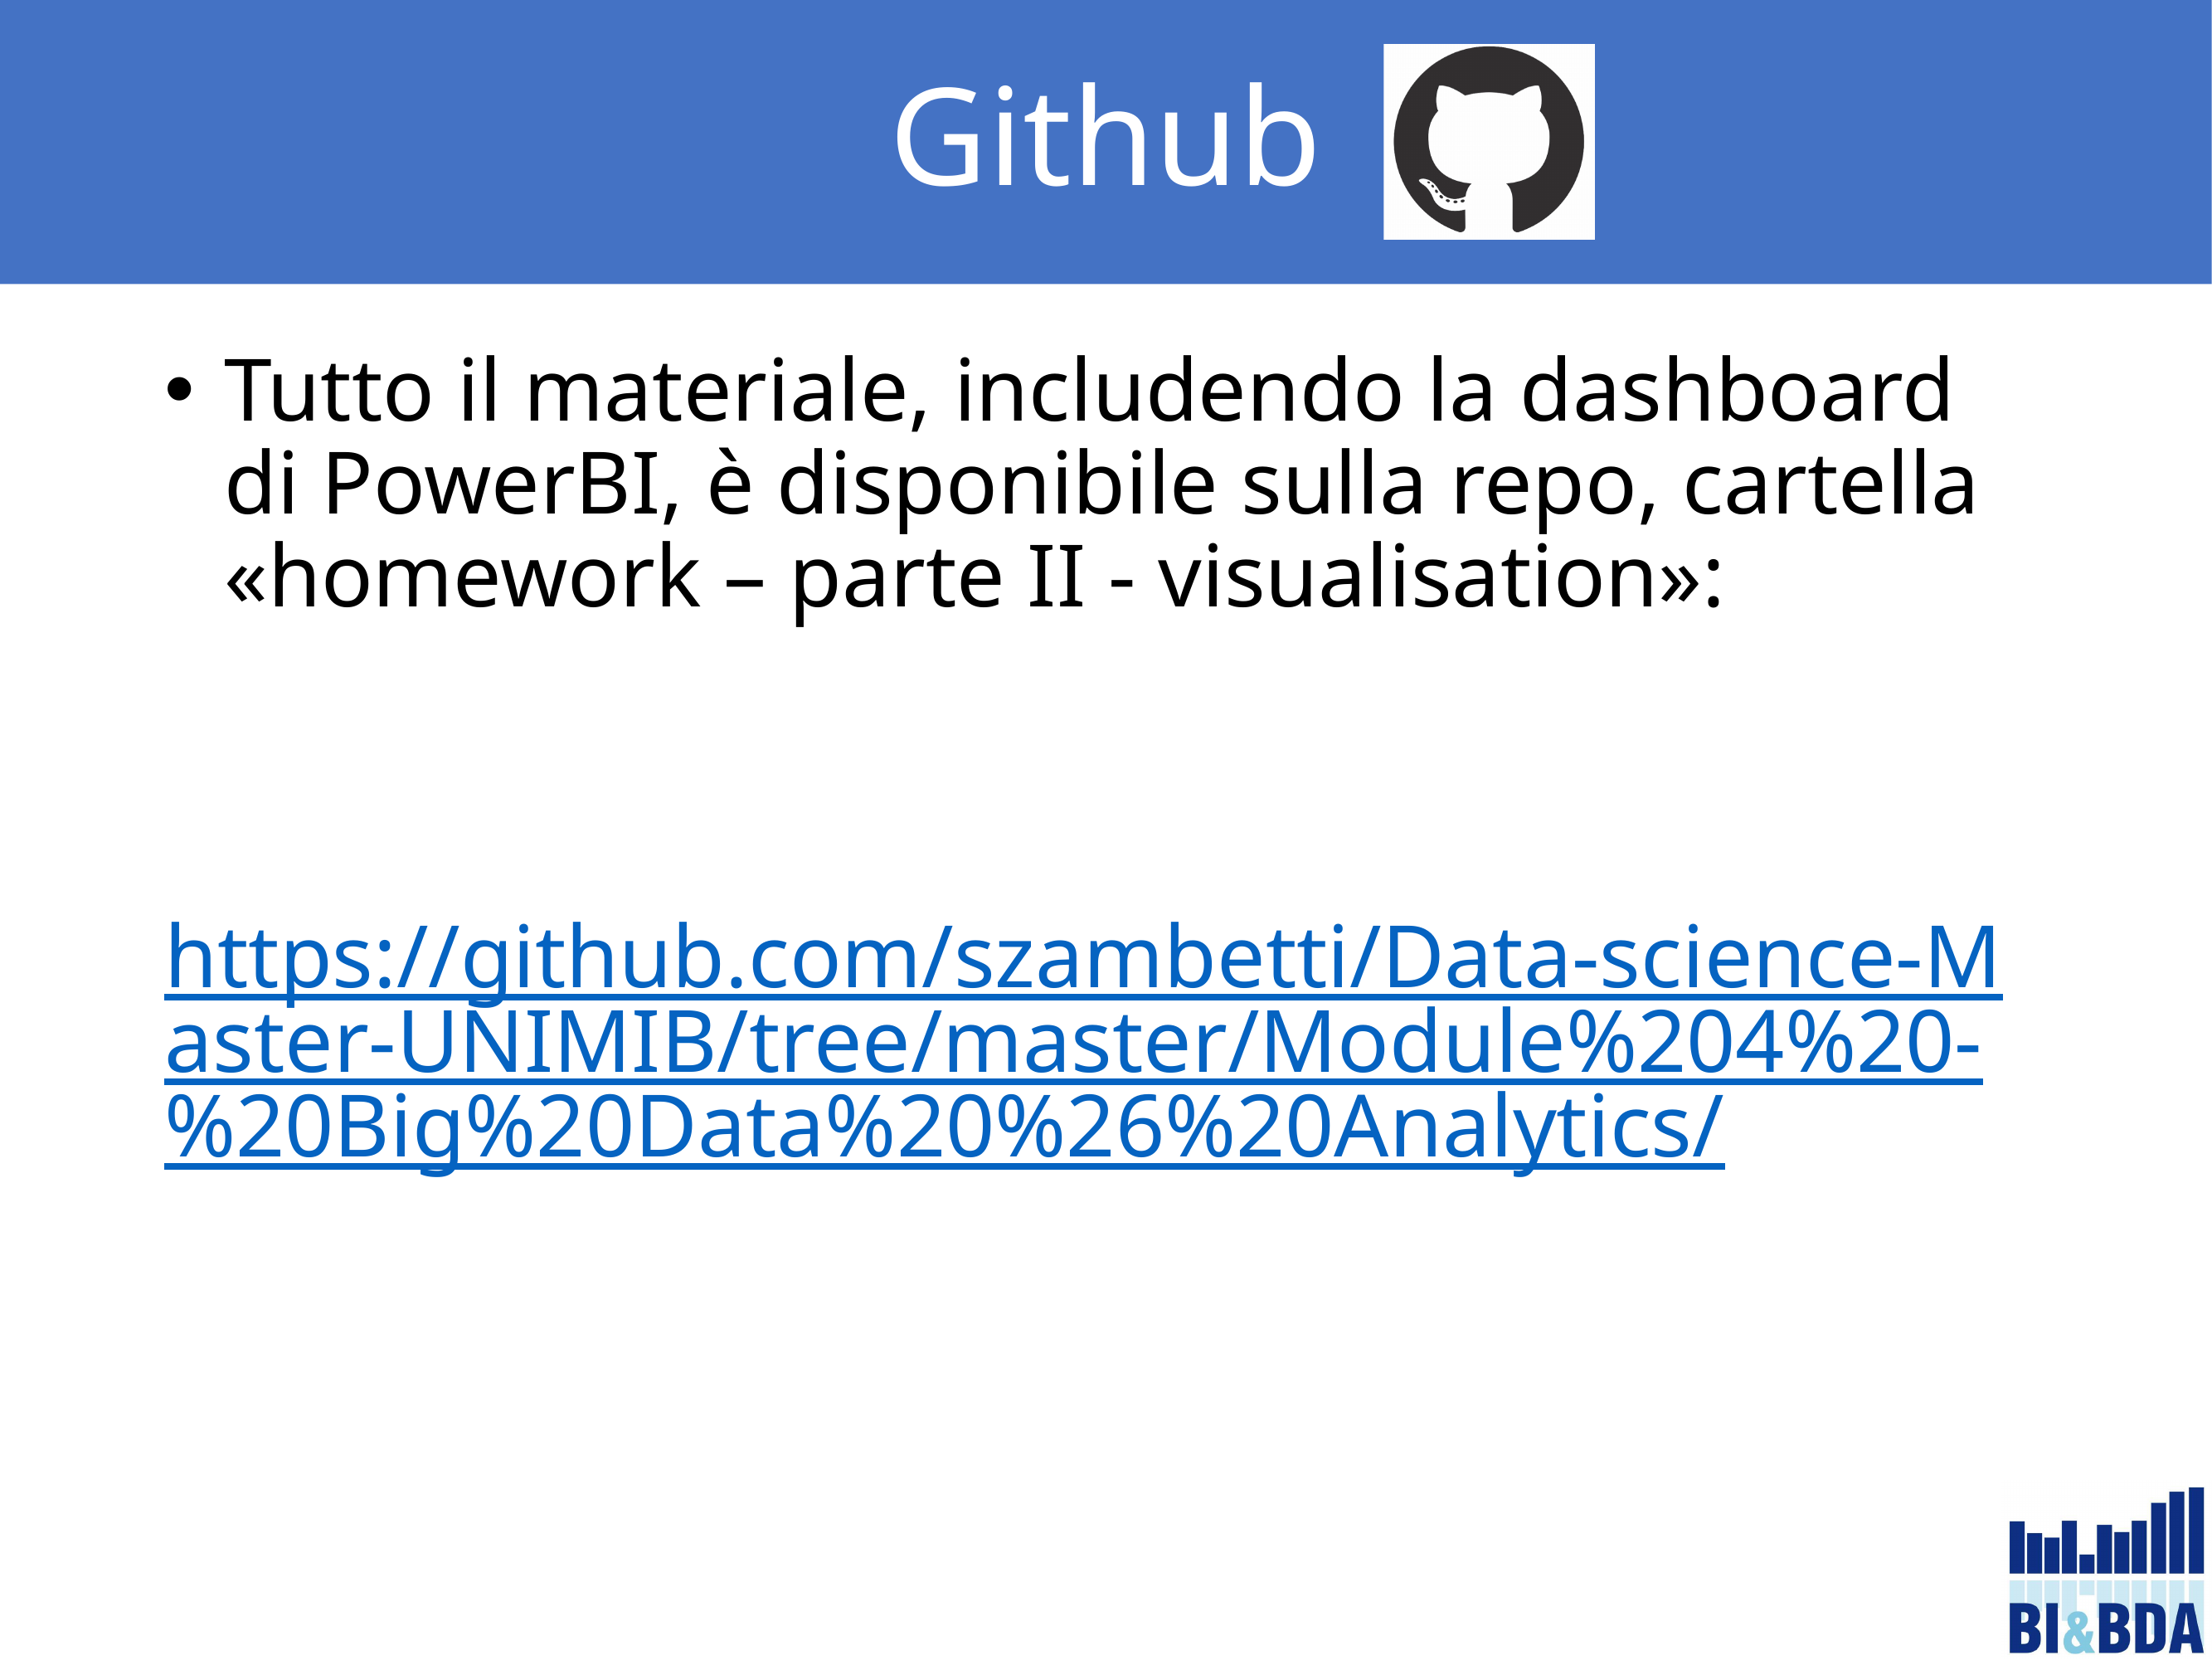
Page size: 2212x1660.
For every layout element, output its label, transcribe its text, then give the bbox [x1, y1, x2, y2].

list Tutto il materiale, includendo la dashboard di PowerBI, è disponibile sulla repo, cartella «homework – parte II - visualisation»: https://github.com/szambetti/Data-science-Master-UNIMIB/tree/master/Module%204%20-%20Big%20Data%20%26%20Analytics/ [152, 340, 2060, 1495]
picture [1383, 44, 1595, 240]
picture [2001, 1480, 2212, 1659]
text_box Github [0, 0, 2212, 285]
